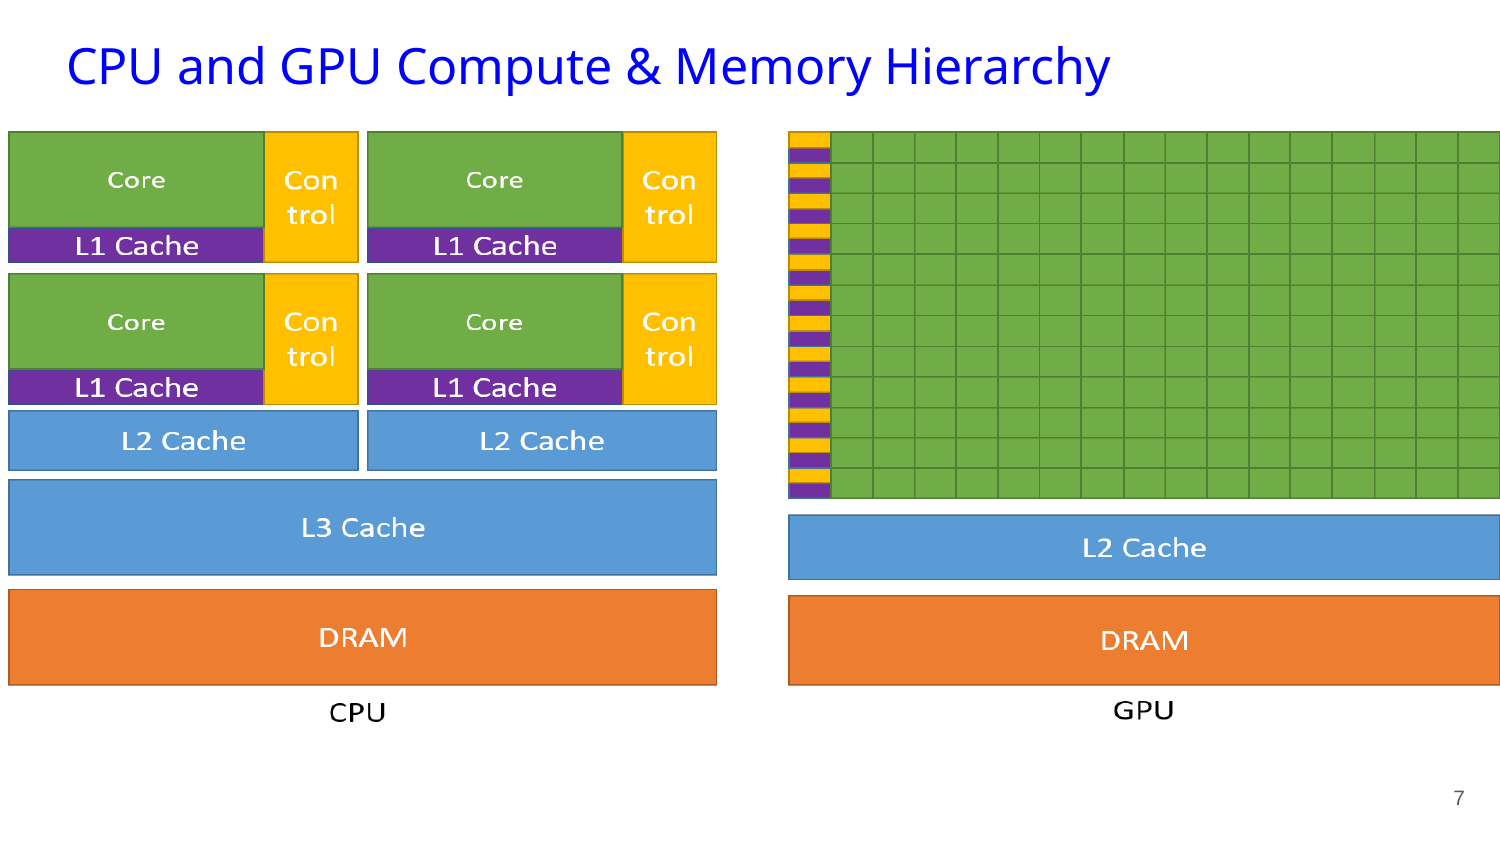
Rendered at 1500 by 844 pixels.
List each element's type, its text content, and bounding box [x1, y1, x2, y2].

picture [8, 131, 1500, 747]
slide_number ‹#› [1389, 764, 1480, 830]
title CPU and GPU Compute & Memory Hierarchy [51, 19, 1449, 114]
